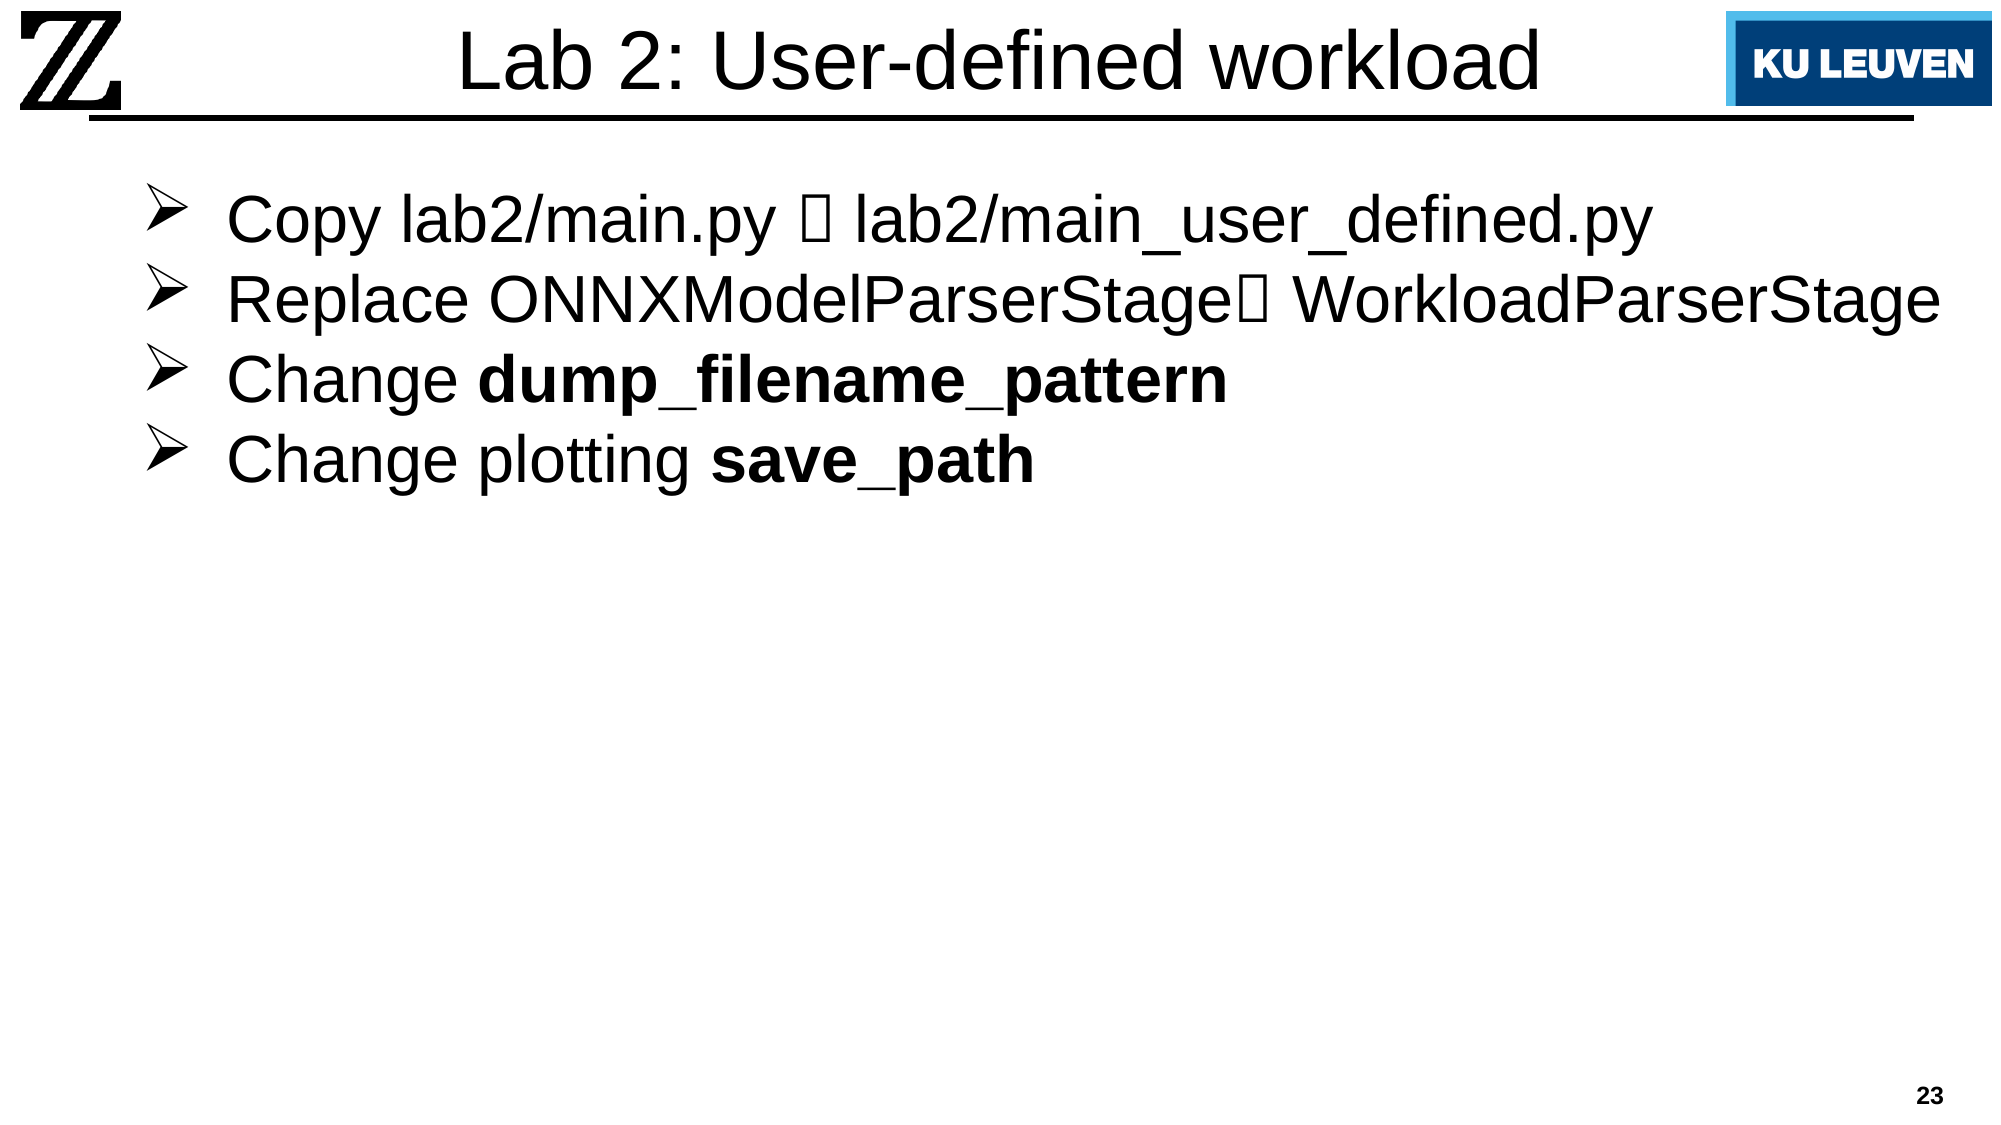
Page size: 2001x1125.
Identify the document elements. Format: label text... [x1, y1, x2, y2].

text_box Copy lab2/main.py  lab2/main_user_defined.py Replace ONNXModelParserStage WorkloadParserStage Change dump_filename_pattern Change plotting save_path [126, 168, 2000, 663]
picture [1863, 11, 1992, 106]
picture [20, 9, 121, 110]
title Lab 2: User-defined workload [137, 6, 1863, 118]
